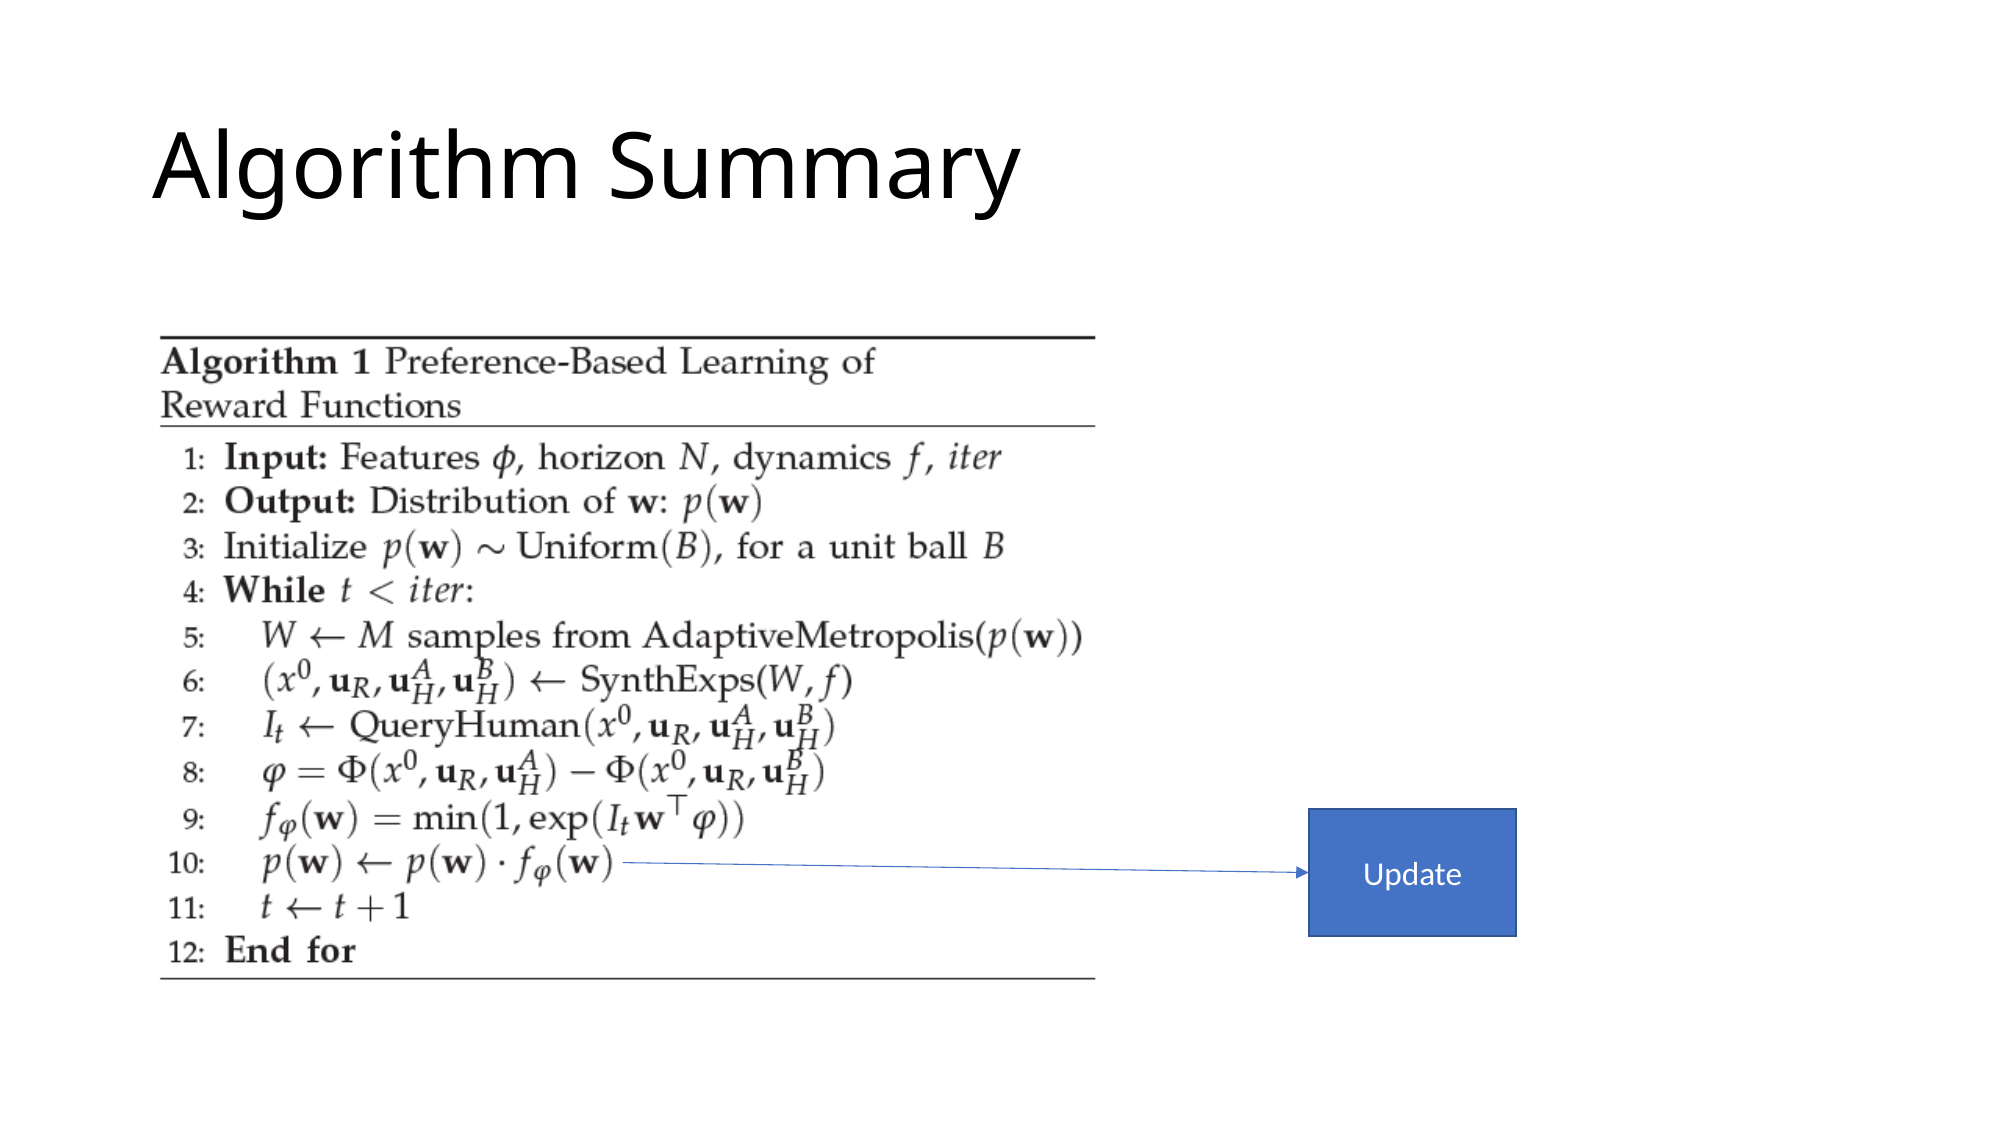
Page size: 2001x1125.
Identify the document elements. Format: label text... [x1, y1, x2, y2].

title Algorithm Summary [137, 59, 1863, 278]
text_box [622, 862, 1309, 873]
picture [137, 316, 1108, 997]
text_box Update [1308, 808, 1517, 937]
